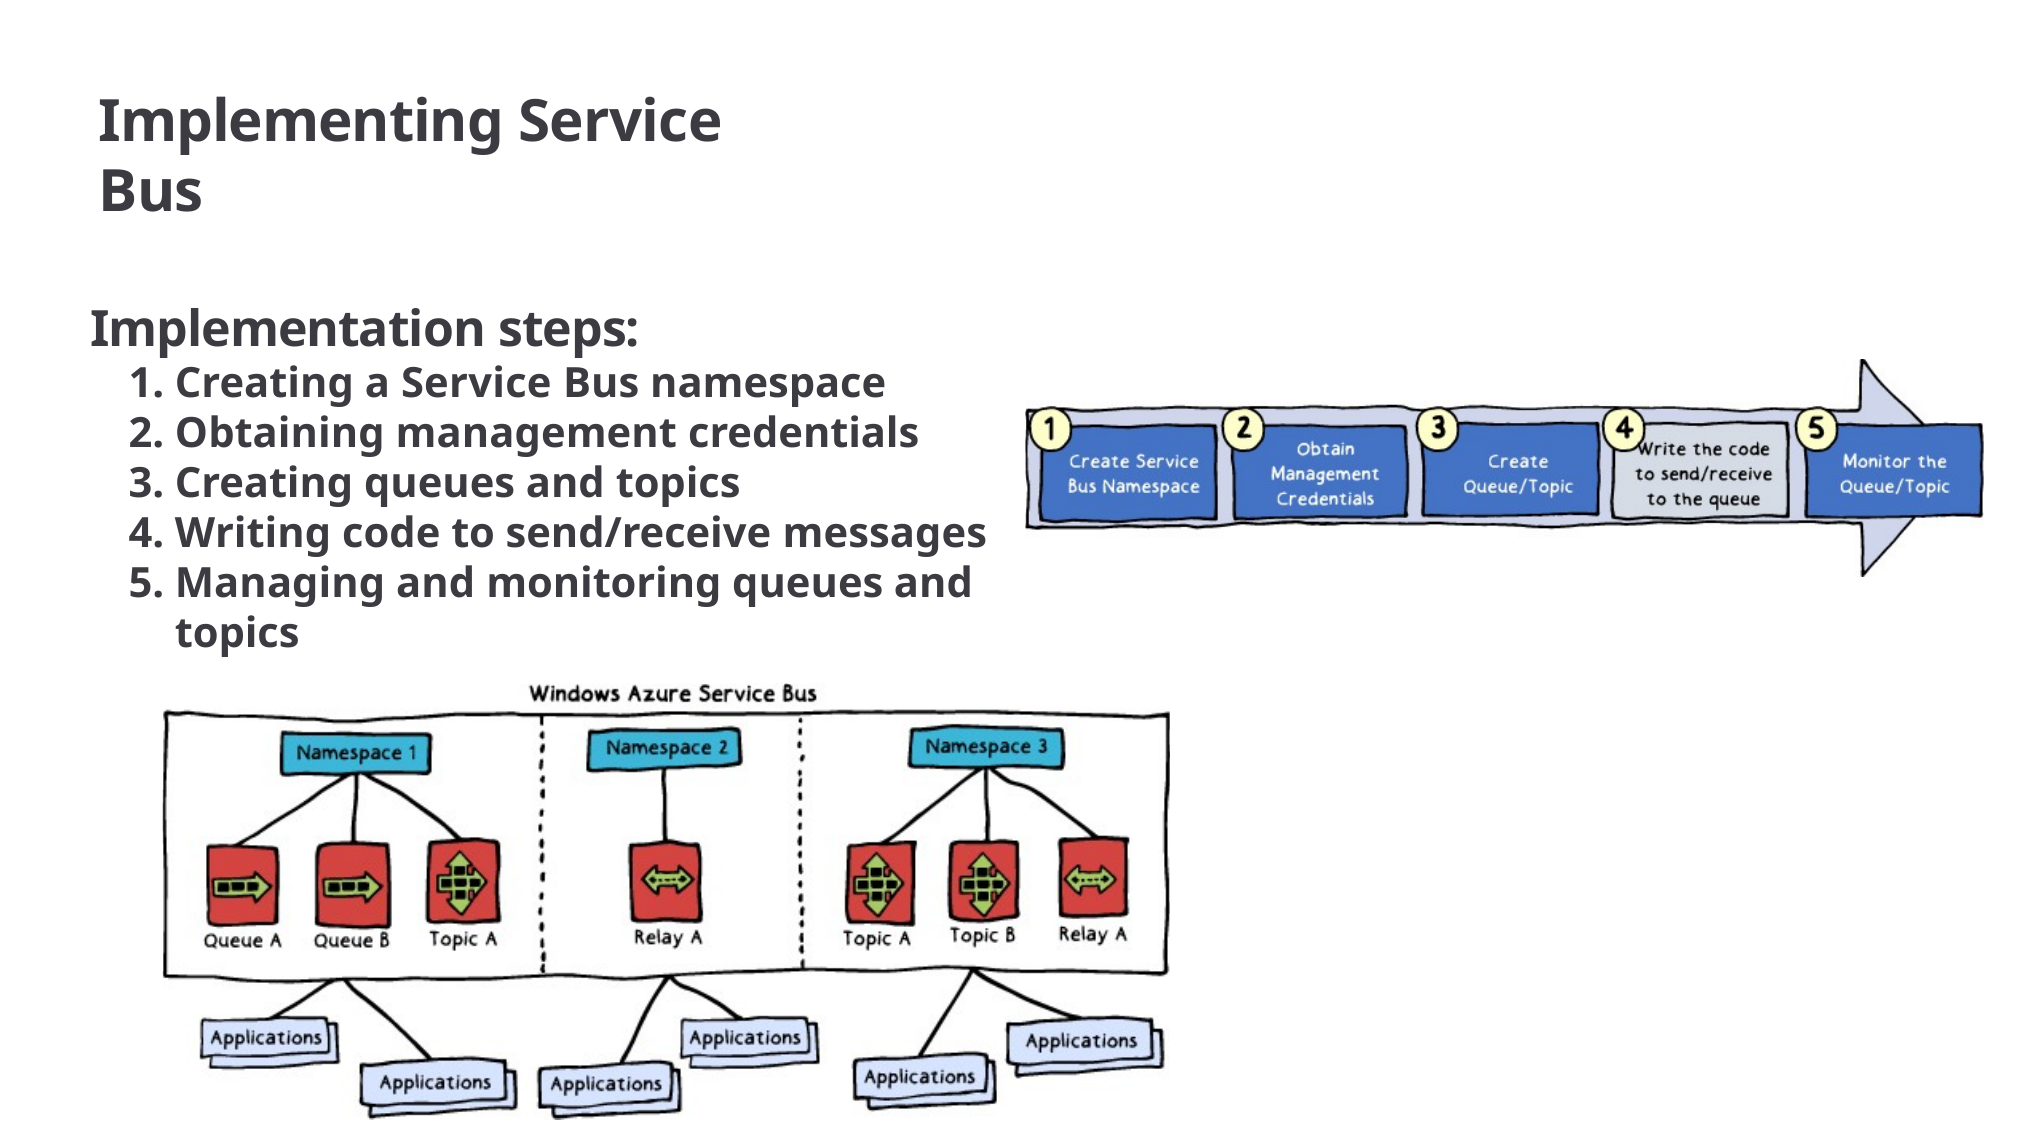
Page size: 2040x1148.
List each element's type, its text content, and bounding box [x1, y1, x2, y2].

text_box [1061, 359, 1984, 577]
title Implementing Service Bus [96, 80, 766, 275]
text_box Implementation steps: Creating a Service Bus namespace Obtaining management credentials Creating queues and topics Writing code to send/receive messages Managing and monitoring queues and topics [88, 293, 1061, 657]
text_box [162, 683, 1171, 1120]
